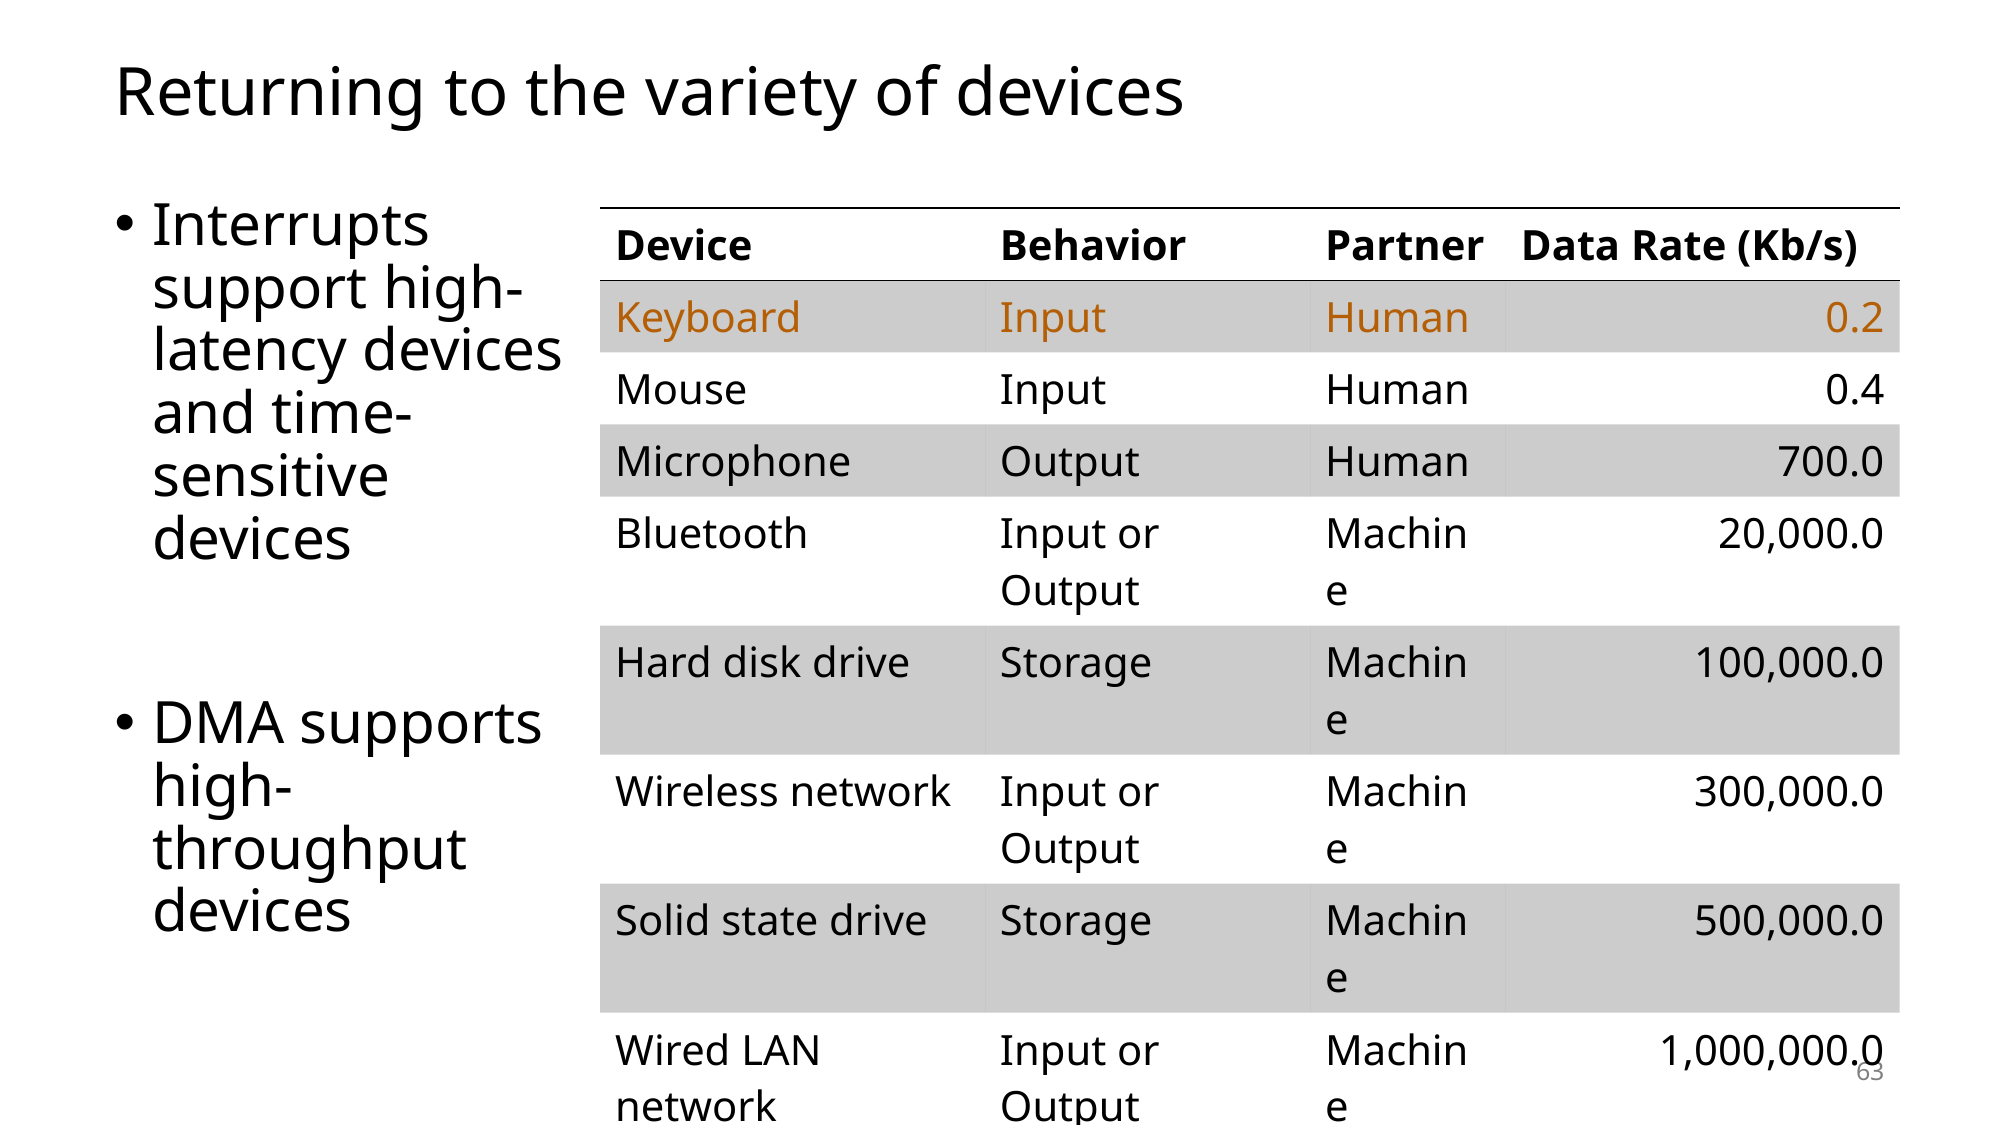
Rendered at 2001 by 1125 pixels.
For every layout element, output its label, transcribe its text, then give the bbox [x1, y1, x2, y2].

table_cell Solid state drive [600, 884, 985, 1013]
table_cell Machine [1310, 884, 1506, 1013]
table_cell Microphone [600, 424, 985, 497]
table_cell 100,000.0 [1506, 626, 1900, 755]
table_cell 300,000.0 [1506, 755, 1900, 884]
table_header Data Rate (Kb/s) [1506, 209, 1900, 280]
table_cell Human [1310, 424, 1506, 497]
table_cell 500,000.0 [1506, 884, 1900, 1013]
table_cell Machine [1310, 755, 1506, 884]
table_cell Input or Output [985, 1013, 1310, 1125]
table_cell Bluetooth [600, 497, 985, 626]
table_cell Output [985, 424, 1310, 497]
table_header Partner [1310, 209, 1506, 280]
table_cell Hard disk drive [600, 626, 985, 755]
table_cell Mouse [600, 352, 985, 424]
table_header Device [600, 209, 985, 280]
table_cell 20,000.0 [1506, 497, 1900, 626]
title Returning to the variety of devices [99, 37, 1900, 150]
table_cell Input [985, 281, 1310, 352]
table_cell 700.0 [1506, 424, 1900, 497]
table_cell 0.4 [1506, 352, 1900, 424]
table_cell Human [1310, 352, 1506, 424]
table_cell Machine [1310, 626, 1506, 755]
table_cell Wired LAN network [600, 1013, 985, 1125]
table_cell Storage [985, 626, 1310, 755]
table_cell 1,000,000.0 [1506, 1013, 1900, 1125]
table_cell Input or Output [985, 497, 1310, 626]
table_cell Input [985, 352, 1310, 424]
table_cell Storage [985, 884, 1310, 1013]
list Interrupts support high-latency devices and time-sensitive devices DMA supports high-throughput devices [99, 187, 601, 1013]
table_cell Wireless network [600, 755, 985, 884]
table_cell Machine [1310, 1013, 1506, 1125]
table_cell Keyboard [600, 281, 985, 352]
table_header Behavior [985, 209, 1310, 280]
table_cell Human [1310, 281, 1506, 352]
table_cell Input or Output [985, 755, 1310, 884]
table_cell 0.2 [1506, 281, 1900, 352]
table_cell Machine [1310, 497, 1506, 626]
